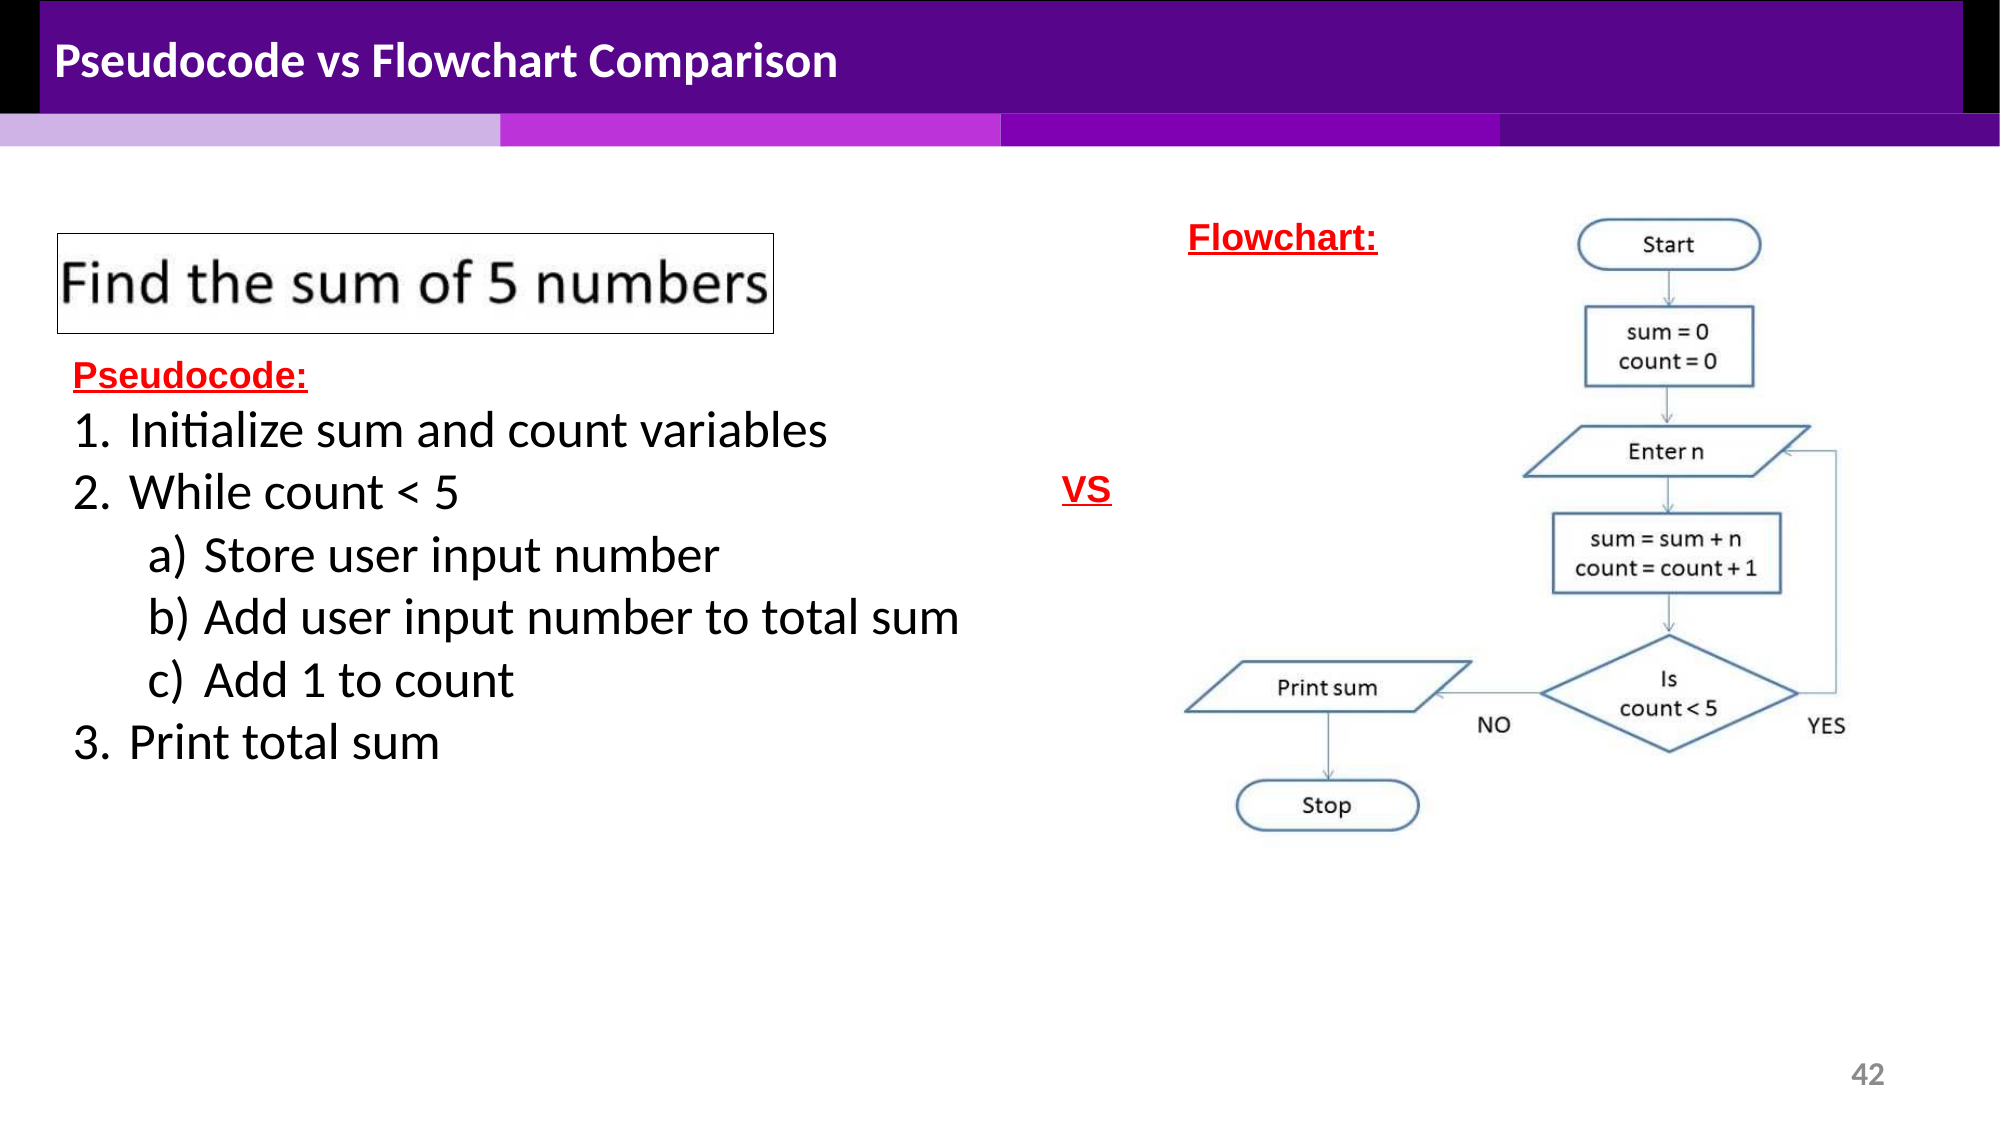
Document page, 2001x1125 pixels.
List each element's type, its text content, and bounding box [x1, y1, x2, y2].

text_box VS [1046, 457, 1148, 518]
picture [57, 233, 774, 334]
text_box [1157, 205, 1964, 865]
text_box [57, 343, 1037, 782]
text_box Pseudocode vs Flowchart Comparison [39, 1, 1963, 113]
